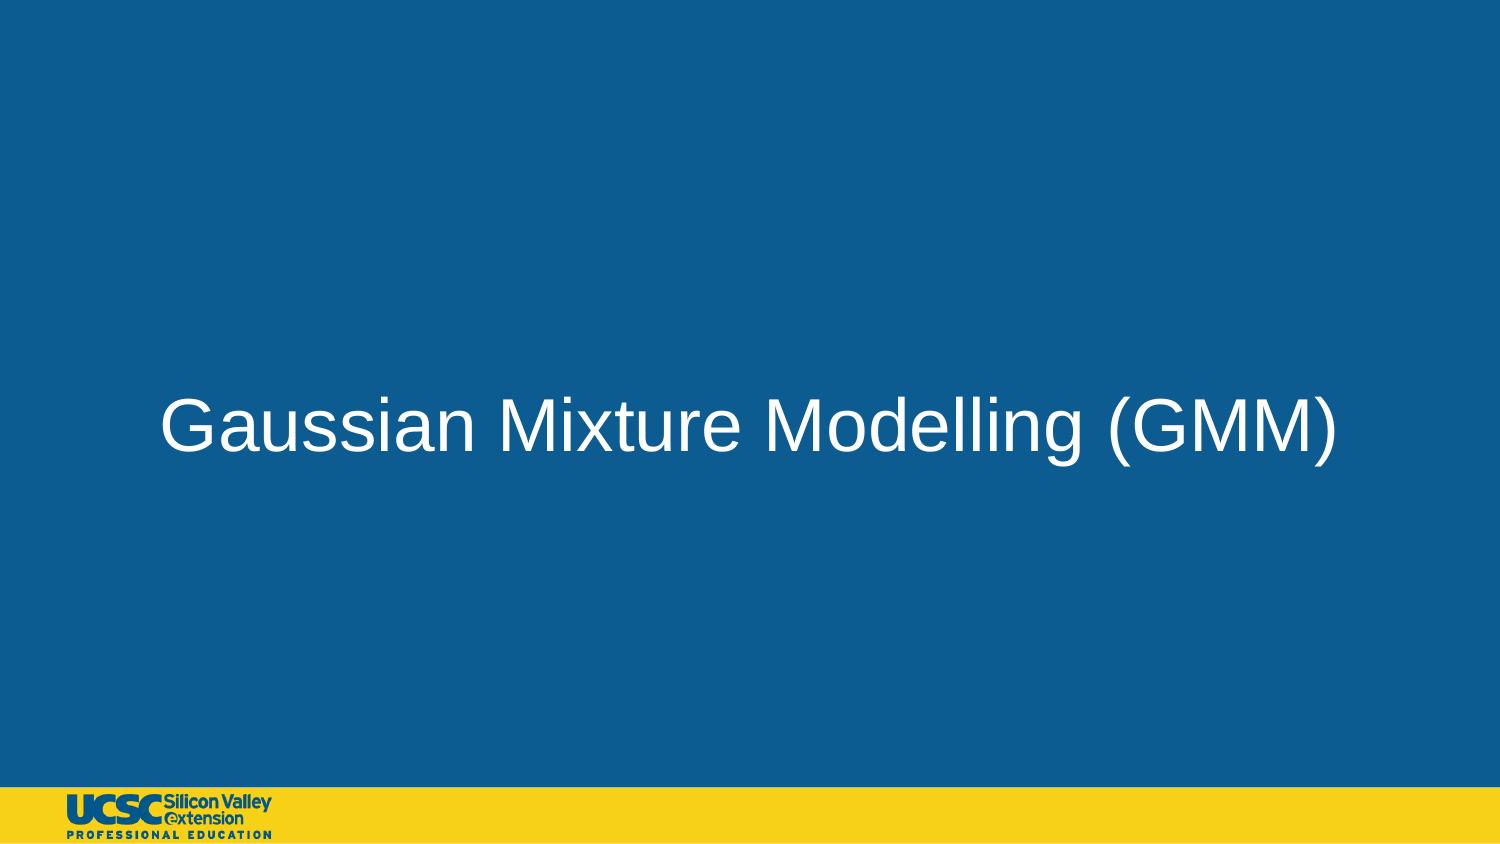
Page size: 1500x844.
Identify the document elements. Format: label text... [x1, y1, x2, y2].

title Gaussian Mixture Modelling (GMM) [51, 352, 1449, 491]
picture [60, 788, 277, 844]
